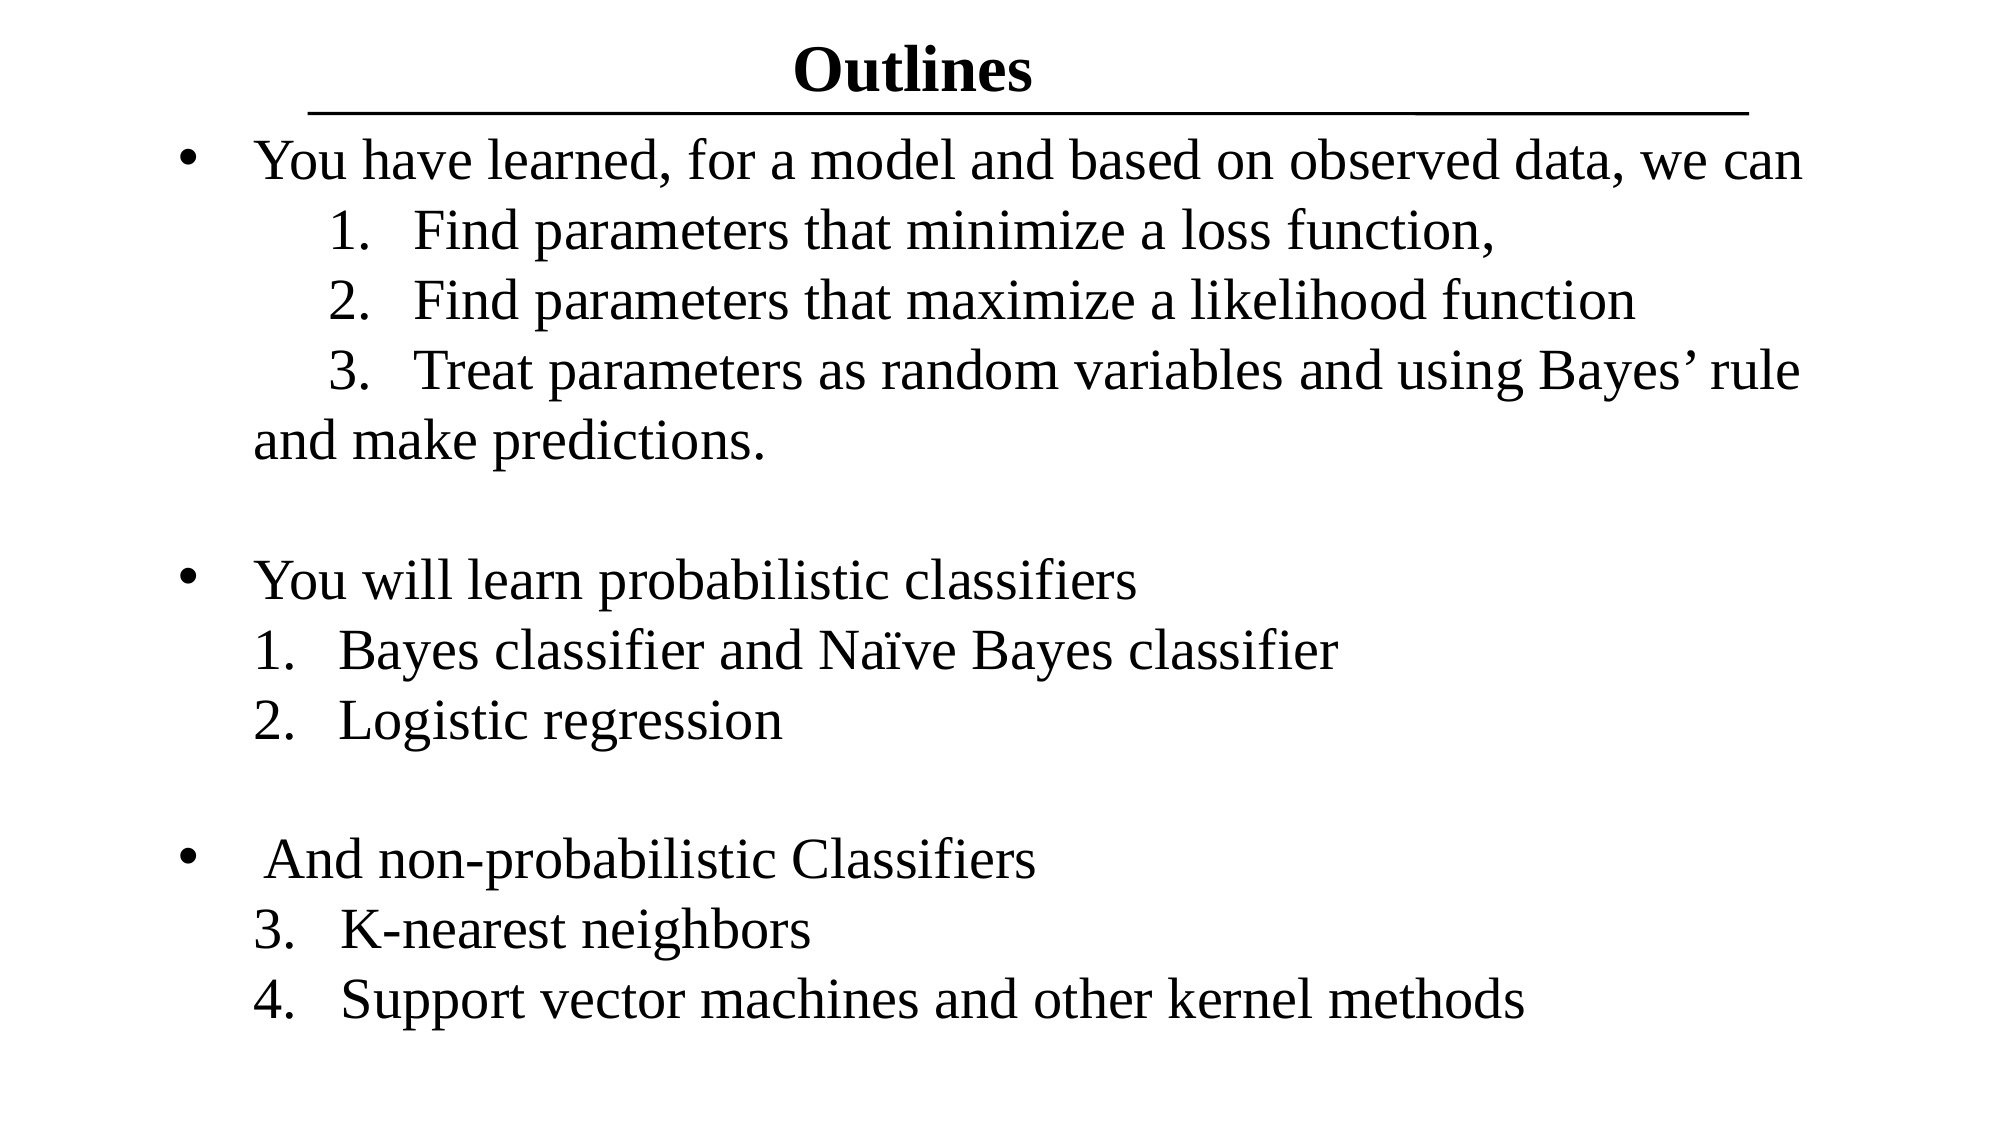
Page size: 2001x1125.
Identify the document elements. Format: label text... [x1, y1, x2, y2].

text_box Outlines [777, 17, 1049, 113]
text_box You have learned, for a model and based on observed data, we can Find parameters that minimize a loss function, Find parameters that maximize a likelihood function Treat parameters as random variables and using Bayes’ rule and make predictions. You will learn probabilistic classifiers Bayes classifier and Naïve Bayes classifier Logistic regression And non-probabilistic Classifiers 3. K-nearest neighbors 4. Support vector machines and other kernel methods [163, 113, 1893, 1038]
